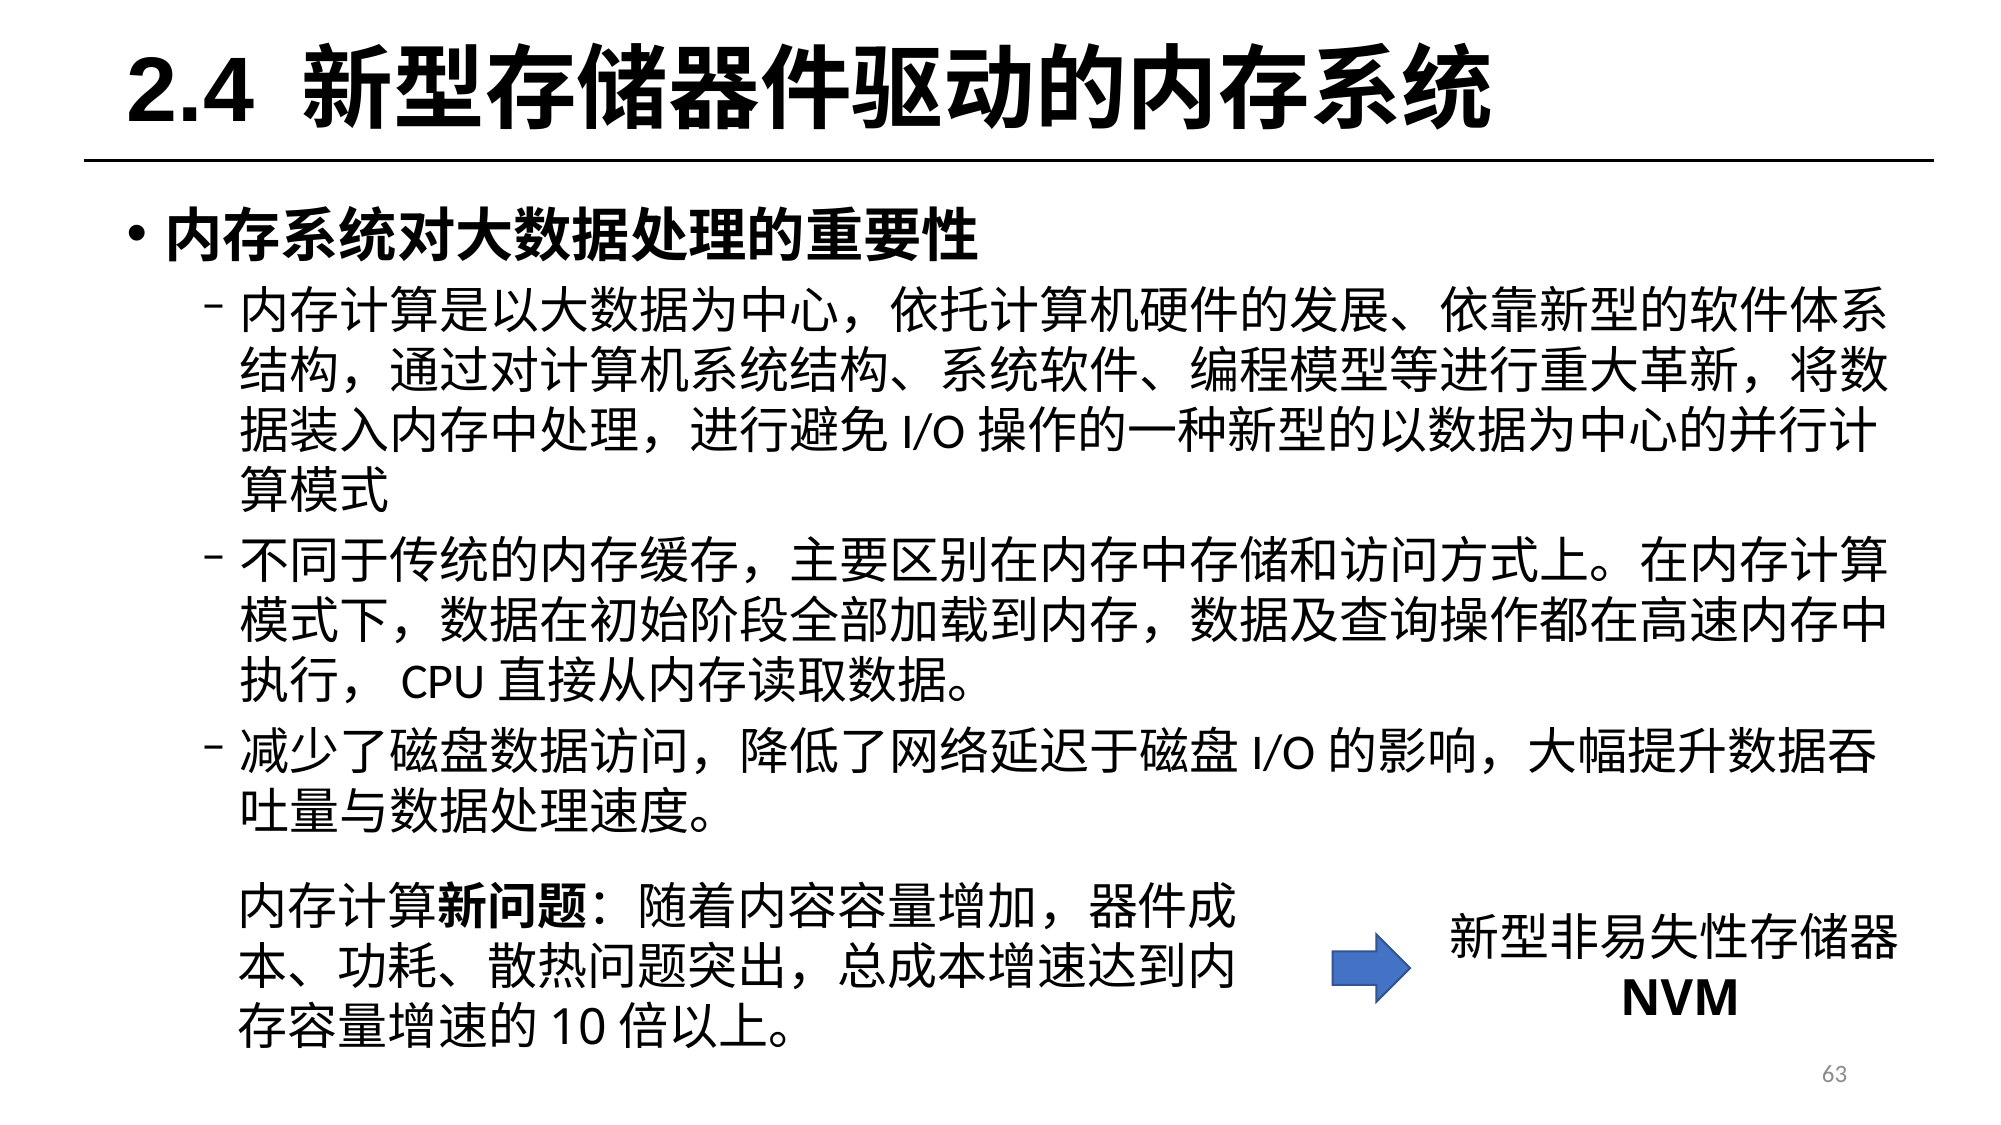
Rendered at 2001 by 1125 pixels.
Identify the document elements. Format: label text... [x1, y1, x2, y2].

slide_number 63 [1412, 1042, 1863, 1103]
text_box 内存计算新问题：随着内容容量增加，器件成本、功耗、散热问题突出，总成本增速达到内存容量增速的10倍以上。 [223, 867, 1289, 1063]
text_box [1332, 897, 1927, 1035]
list 内存系统对大数据处理的重要性 内存计算是以大数据为中心，依托计算机硬件的发展、依靠新型的软件体系结构，通过对计算机系统结构、系统软件、编程模型等进行重大革新，将数据装入内存中处理，进行避免I/O操作的一种新型的以数据为中心的并行计算模式 不同于传统的内存缓存，主要区别在内存中存储和访问方式上。在内存计算模式下，数据在初始阶段全部加载到内存，数据及查询操作都在高速内存中执行，CPU直接从内存读取数据。 减少了磁盘数据访问，降低了网络延迟于磁盘I/O的影响，大幅提升数据吞吐量与数据处理速度。 [111, 190, 1905, 1014]
title 2.4 新型存储器件驱动的内存系统 [111, 22, 1905, 161]
